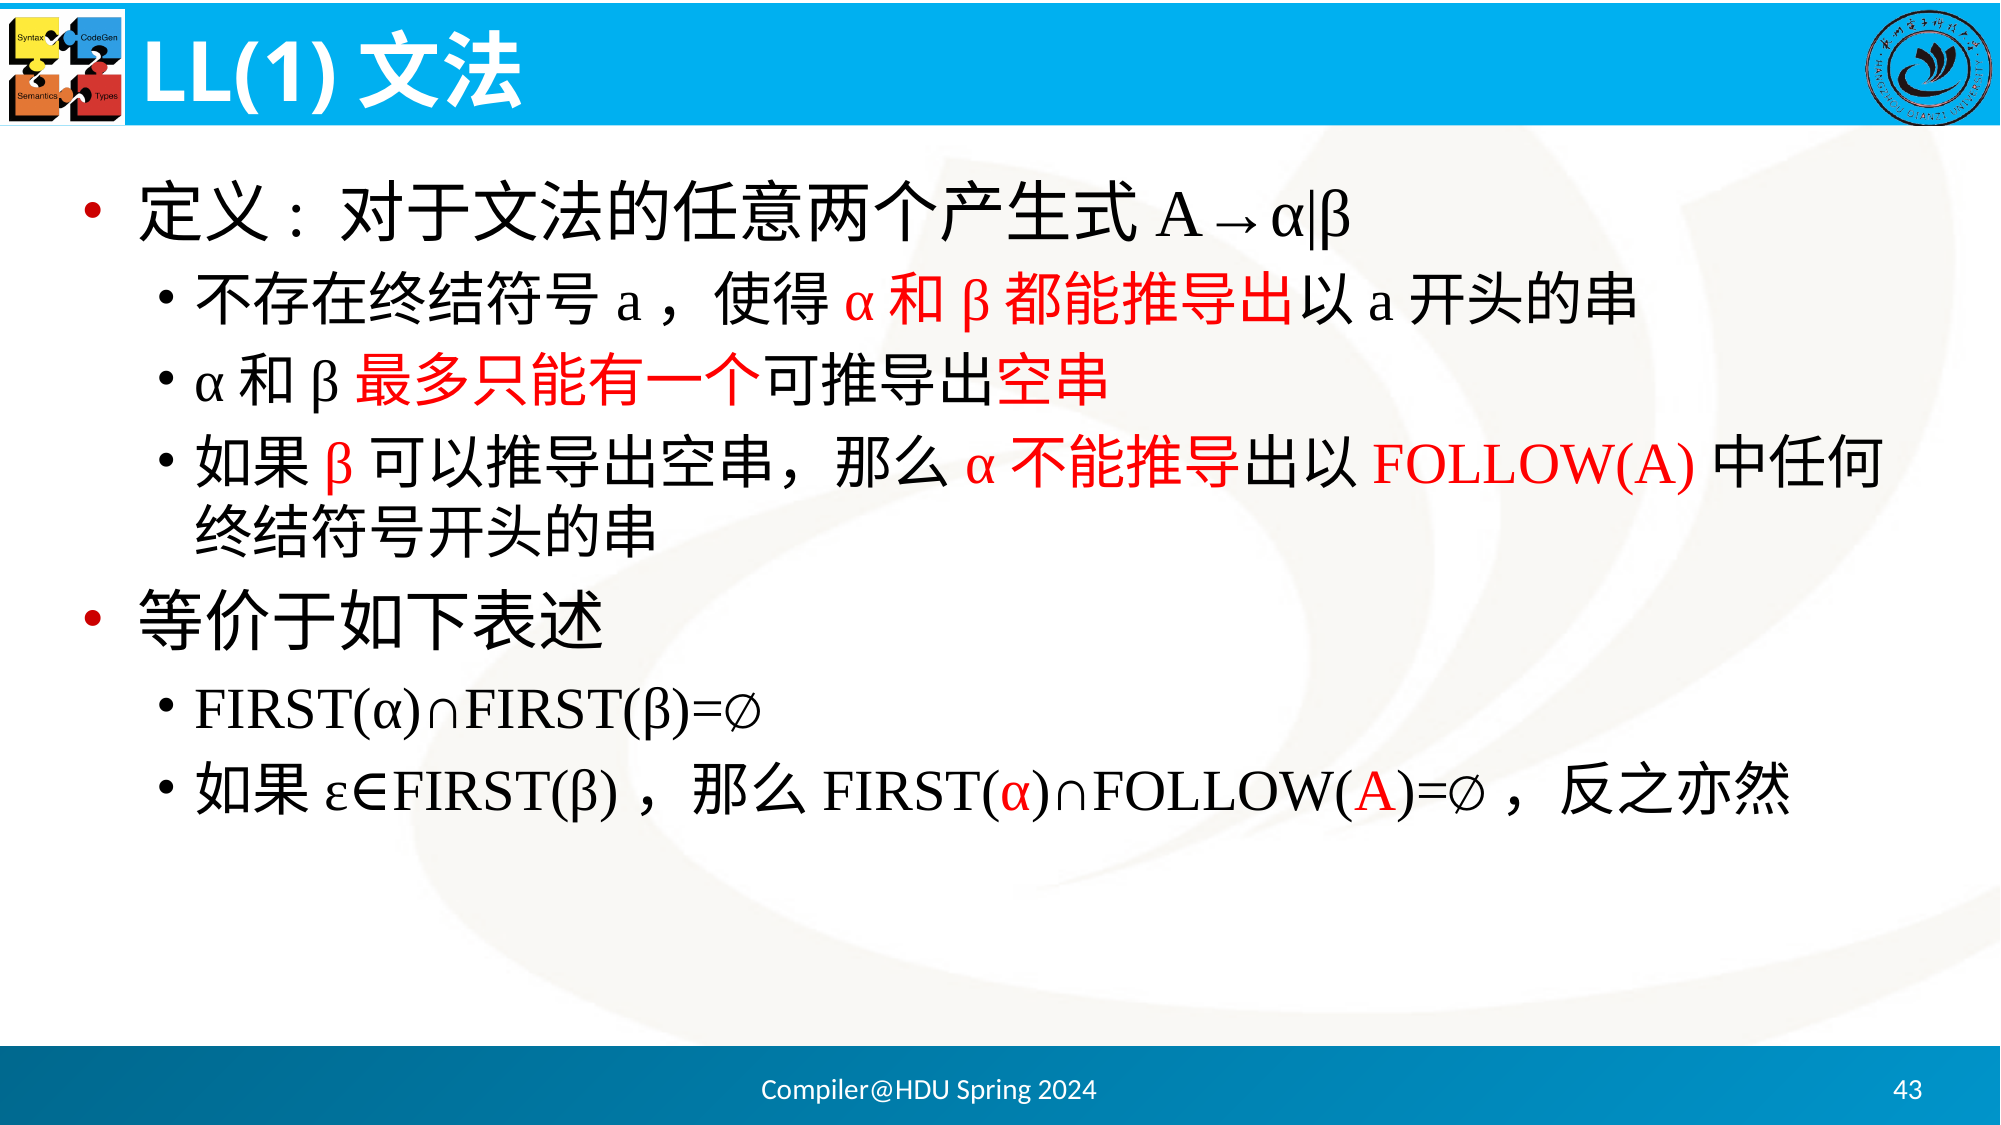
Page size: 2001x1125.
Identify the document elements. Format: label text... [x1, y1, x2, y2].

title LL(1)文法 [125, 6, 1934, 126]
slide_number 43 [1503, 1049, 1938, 1125]
list 定义: 对于文法的任意两个产生式A→α|β 不存在终结符号a，使得α和β都能推导出以a开头的串 α和β最多只能有一个可推导出空串 如果β可以推导出空串，那么α不能推导出以FOLLOW(A)中任何终结符号开头的串 等价于如下表述 FIRST(α)∩FIRST(β)=∅ 如果ε∈FIRST(β)，那么FIRST(α)∩FOLLOW(A)=∅，反之亦然 [66, 162, 1934, 980]
footer Compiler@HDU Spring 2024 [612, 1049, 1247, 1125]
